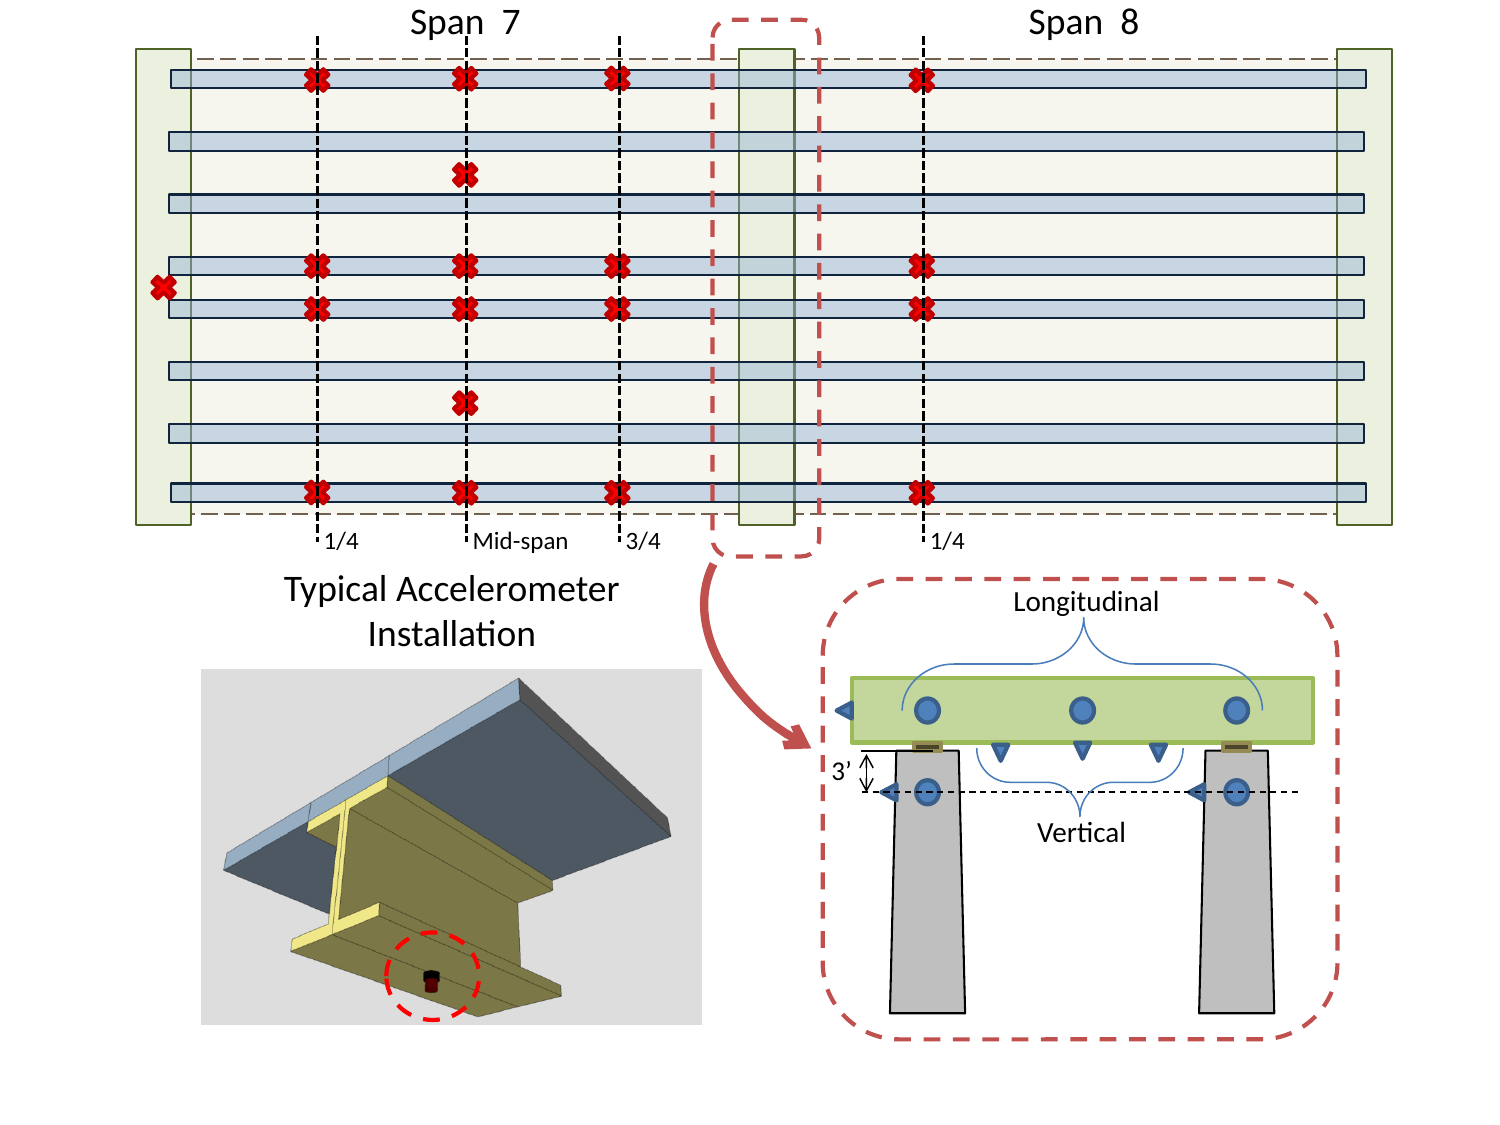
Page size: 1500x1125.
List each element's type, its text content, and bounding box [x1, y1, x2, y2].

text_box Typical Accelerometer Installation [201, 571, 702, 662]
picture [201, 668, 703, 1026]
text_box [135, 0, 1393, 563]
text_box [816, 574, 1338, 1040]
text_box [703, 571, 811, 749]
